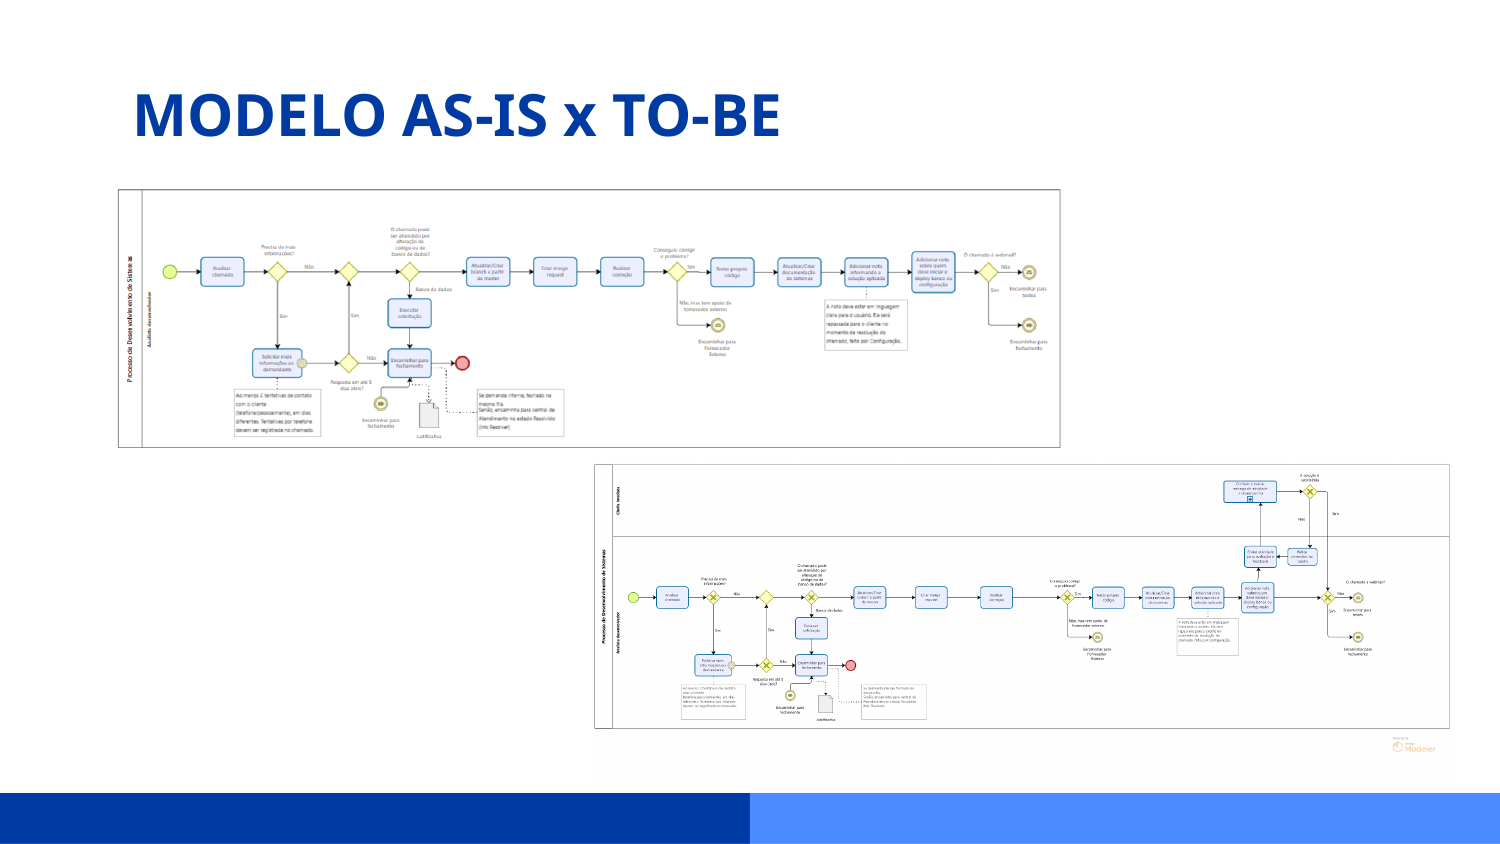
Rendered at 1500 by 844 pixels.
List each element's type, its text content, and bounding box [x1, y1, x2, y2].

picture [588, 459, 1455, 780]
picture [117, 189, 1062, 448]
title MODELO AS-IS x TO-BE [117, 62, 1383, 217]
text_box [0, 793, 749, 844]
text_box [749, 793, 1500, 844]
